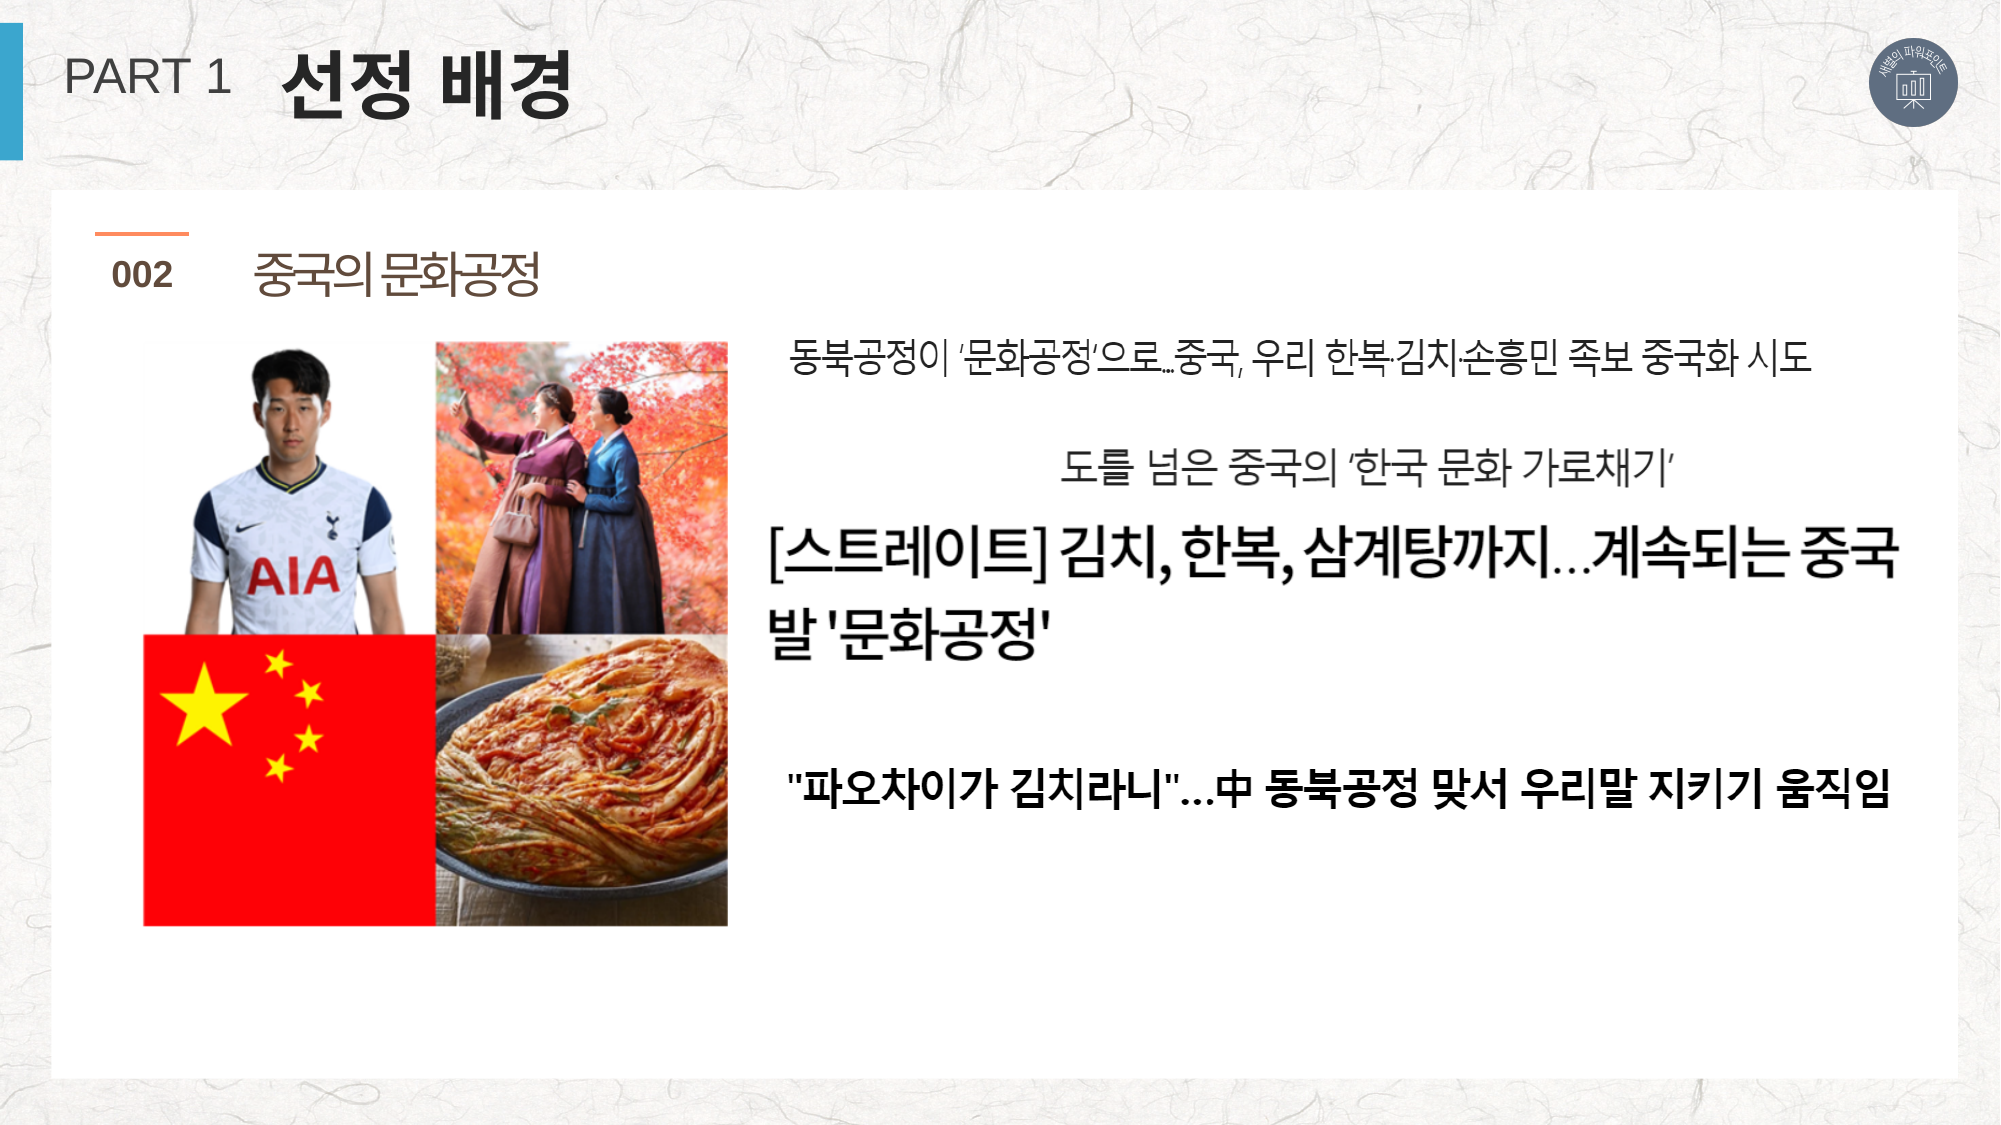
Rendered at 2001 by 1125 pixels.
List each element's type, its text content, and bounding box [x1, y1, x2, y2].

picture [1869, 38, 1958, 127]
text_box 선정 배경 [265, 41, 1921, 153]
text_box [95, 233, 567, 312]
picture [1042, 435, 1696, 506]
picture [776, 755, 1896, 823]
text_box PART 1 [48, 42, 345, 117]
text_box [50, 189, 1959, 1080]
picture [776, 326, 1823, 388]
picture [142, 341, 728, 928]
text_box [0, 22, 24, 161]
picture [755, 516, 1921, 674]
